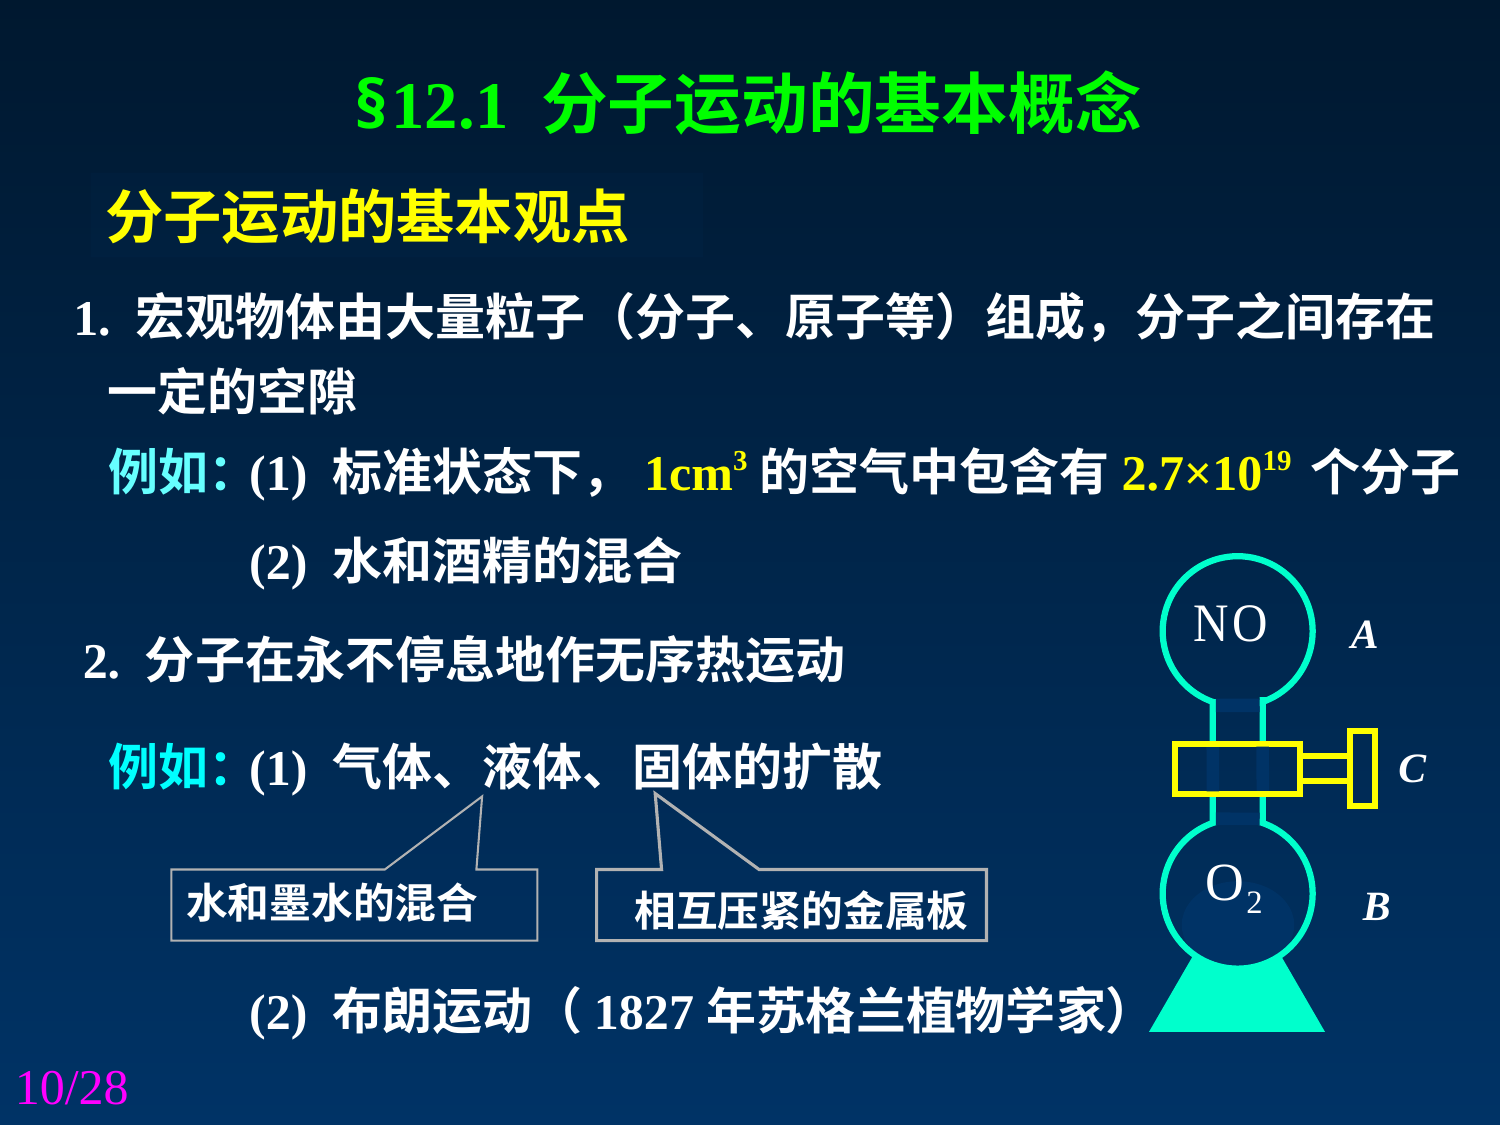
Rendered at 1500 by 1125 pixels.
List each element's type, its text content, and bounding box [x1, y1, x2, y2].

text_box (2) 布朗运动（1827年苏格兰植物学家） [234, 972, 1196, 1048]
text_box 水和墨水的混合 [171, 796, 538, 941]
text_box 10/28 [0, 1046, 350, 1125]
text_box 例如： [93, 433, 234, 509]
text_box 1. 宏观物体由大量粒子（分子、原子等）组成，分子之间存在 一定的空隙 [58, 262, 1453, 428]
text_box (1) 气体、液体、固体的扩散 [274, 727, 1082, 803]
text_box 2. 分子在永不停息地作无序热运动 [68, 621, 1081, 697]
text_box (1) 标准状态下，1cm3的空气中包含有2.7×1019 个分子 [234, 433, 1489, 509]
text_box §12.1 分子运动的基本概念 [336, 54, 1158, 150]
text_box 分子运动的基本观点 [90, 172, 703, 258]
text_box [1149, 555, 1442, 1032]
text_box (2) 水和酒精的混合 [234, 522, 950, 598]
text_box 相互压紧的金属板 [596, 793, 987, 941]
text_box 例如： [93, 727, 274, 803]
